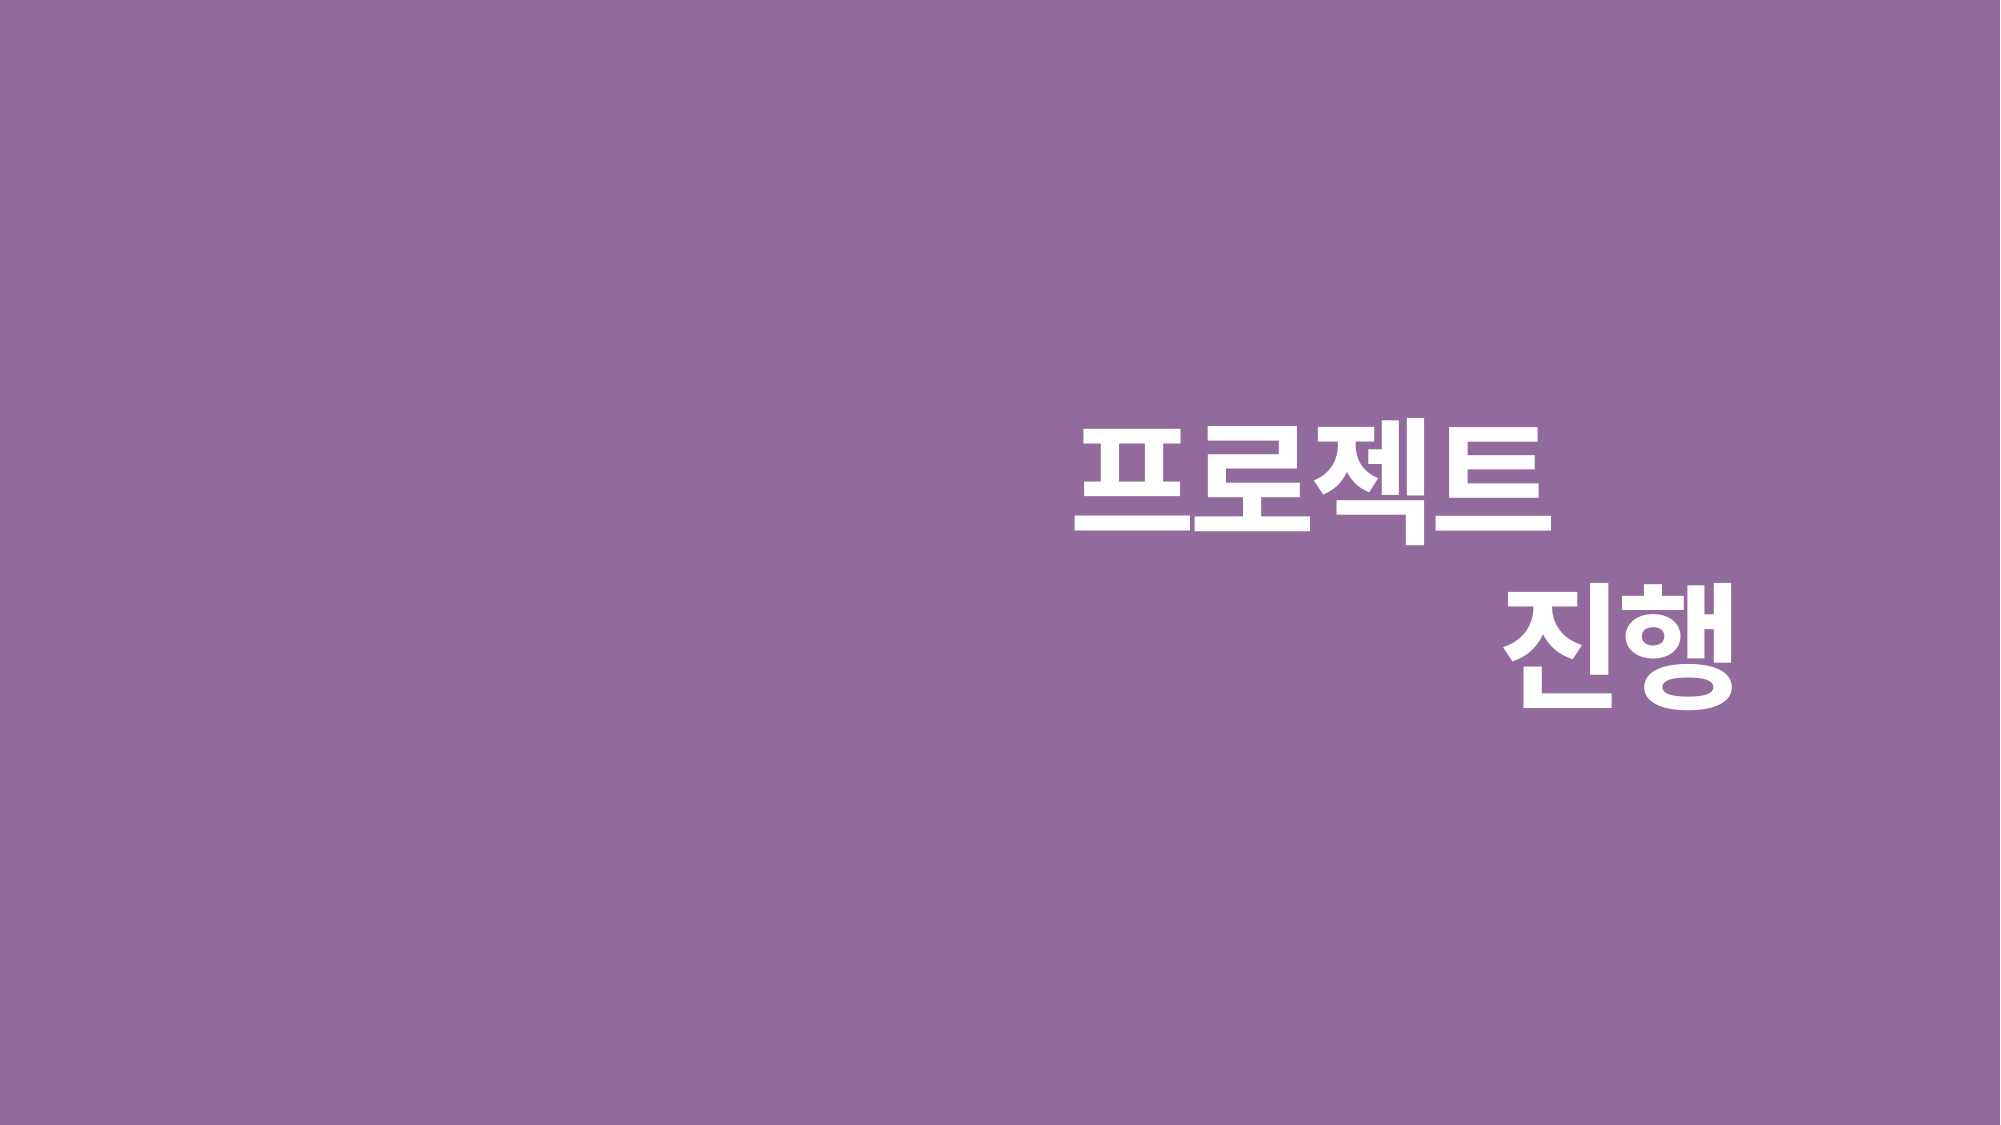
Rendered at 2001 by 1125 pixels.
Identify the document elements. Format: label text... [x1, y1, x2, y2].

text_box 프로젝트 진행 [1023, 388, 1759, 733]
